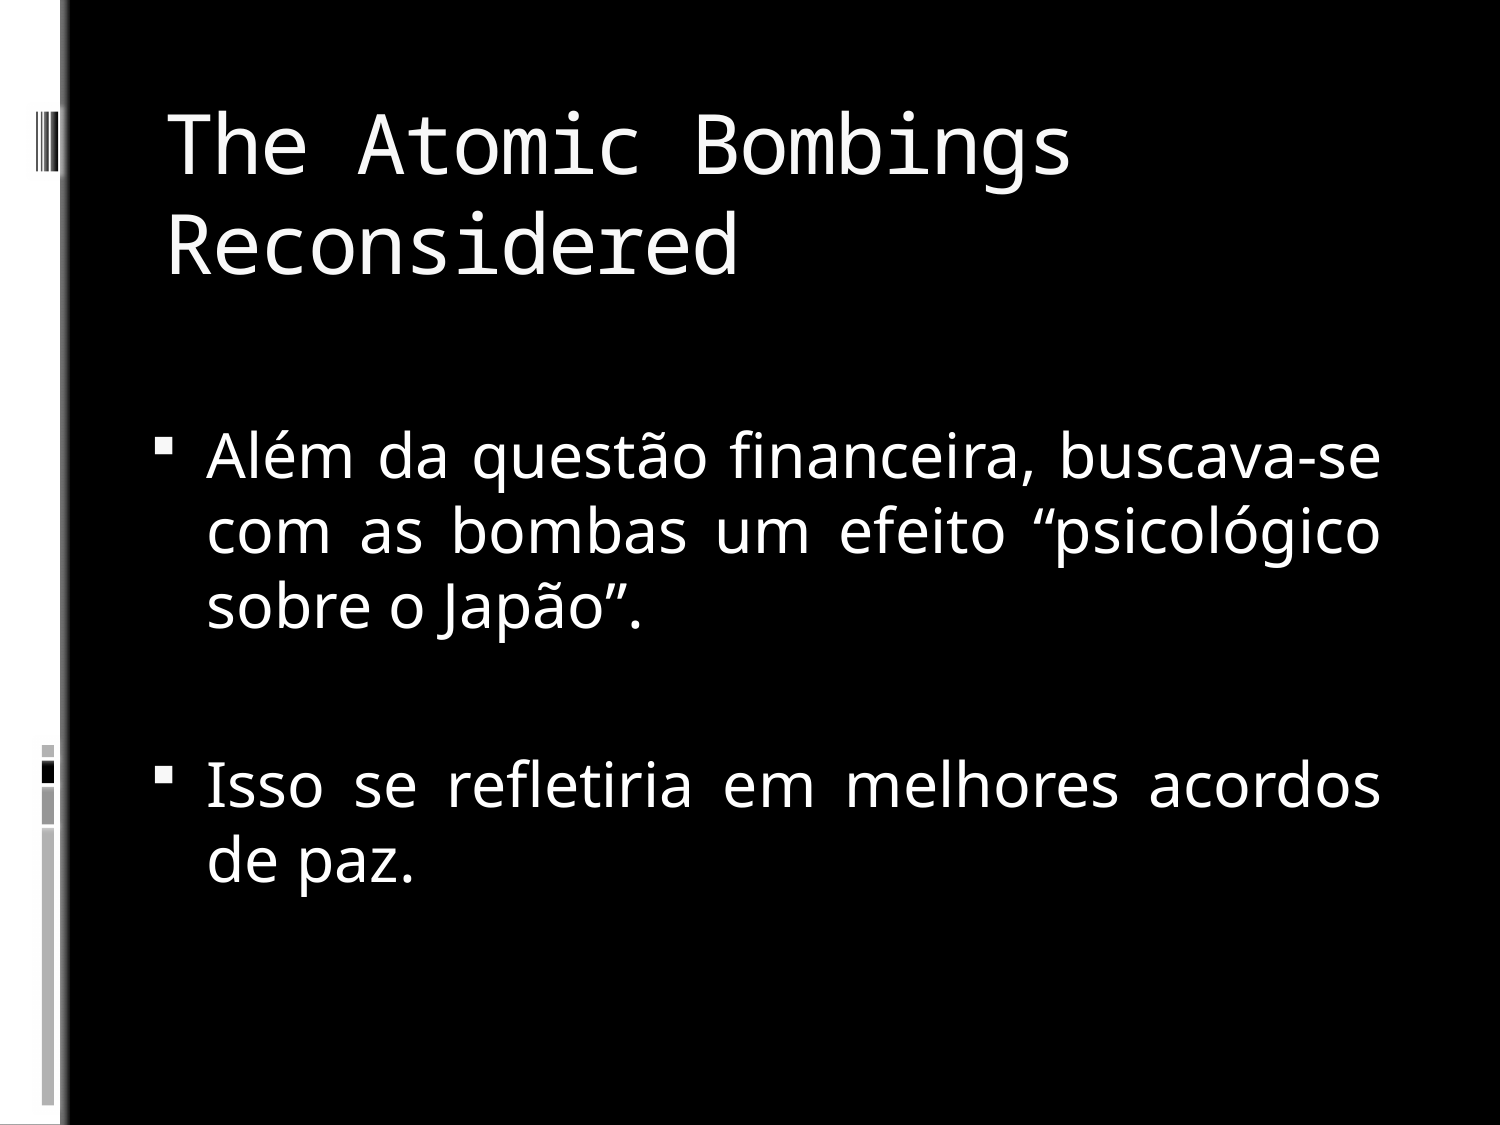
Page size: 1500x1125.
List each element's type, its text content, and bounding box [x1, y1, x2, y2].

title The Atomic Bombings Reconsidered [150, 84, 1425, 235]
list Além da questão financeira, buscava-se com as bombas um efeito “psicológico sobre o Japão”. Isso se refletiria em melhores acordos de paz. [123, 408, 1400, 929]
